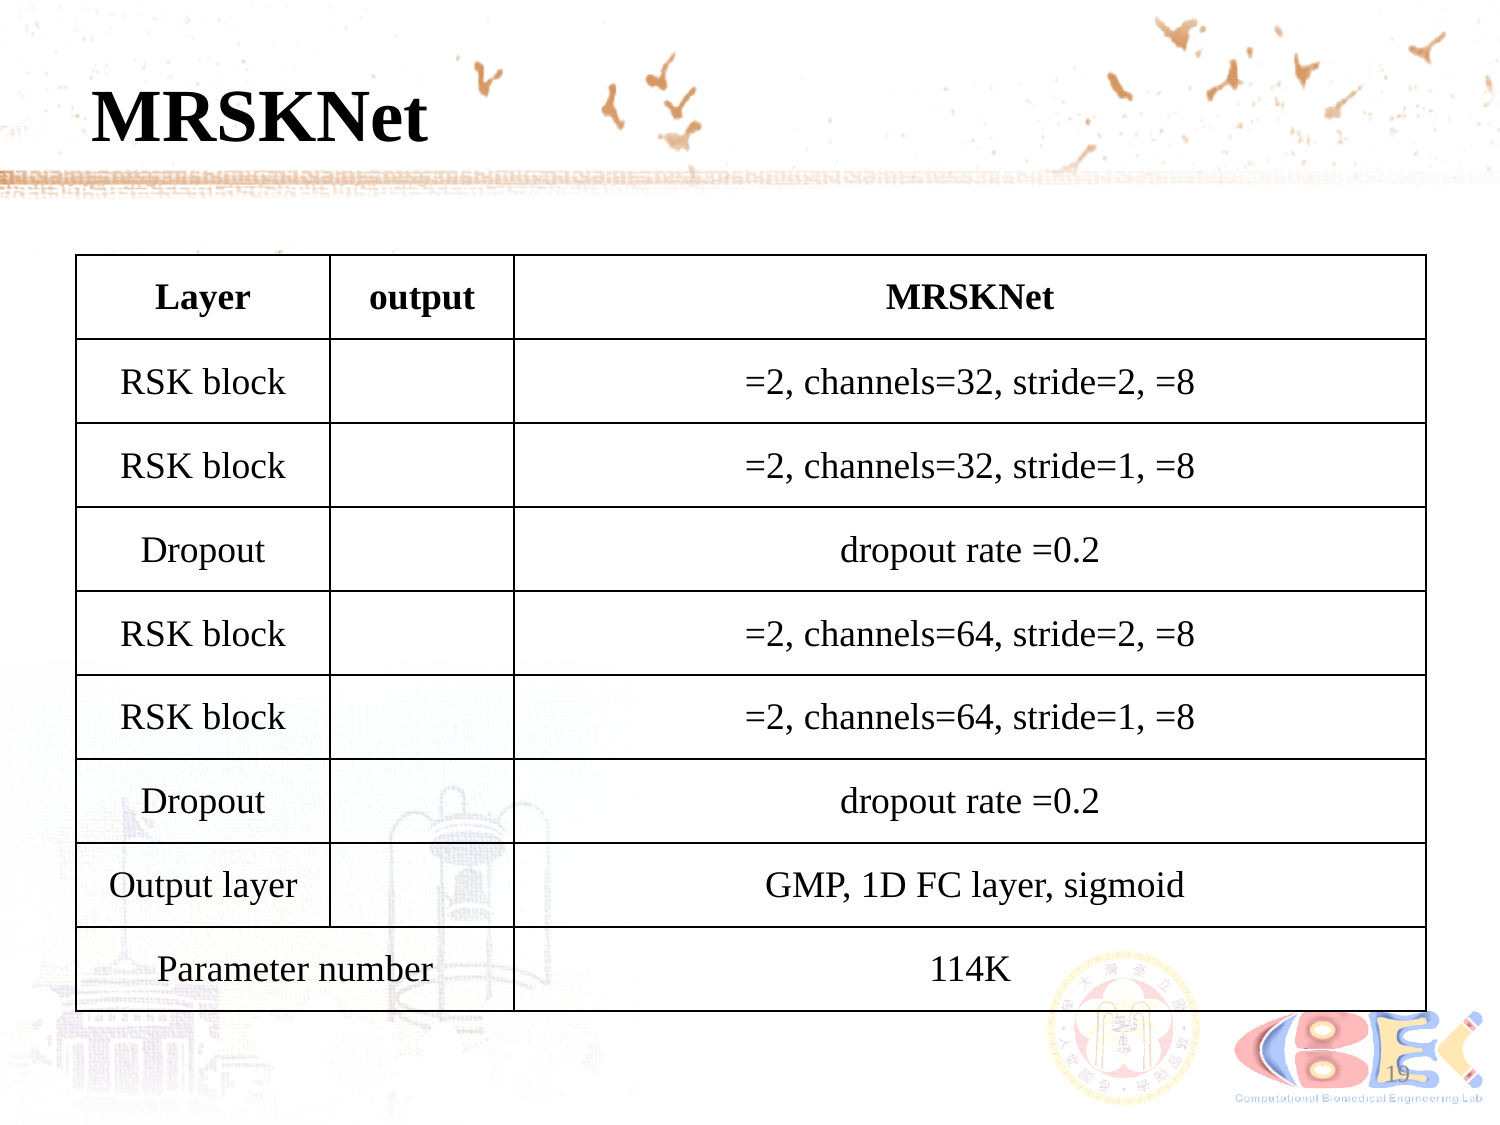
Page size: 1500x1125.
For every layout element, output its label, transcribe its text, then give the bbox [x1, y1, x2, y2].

picture [1234, 1011, 1483, 1105]
title MRSKNet [76, 17, 1427, 205]
slide_number 19 [1074, 1042, 1425, 1103]
